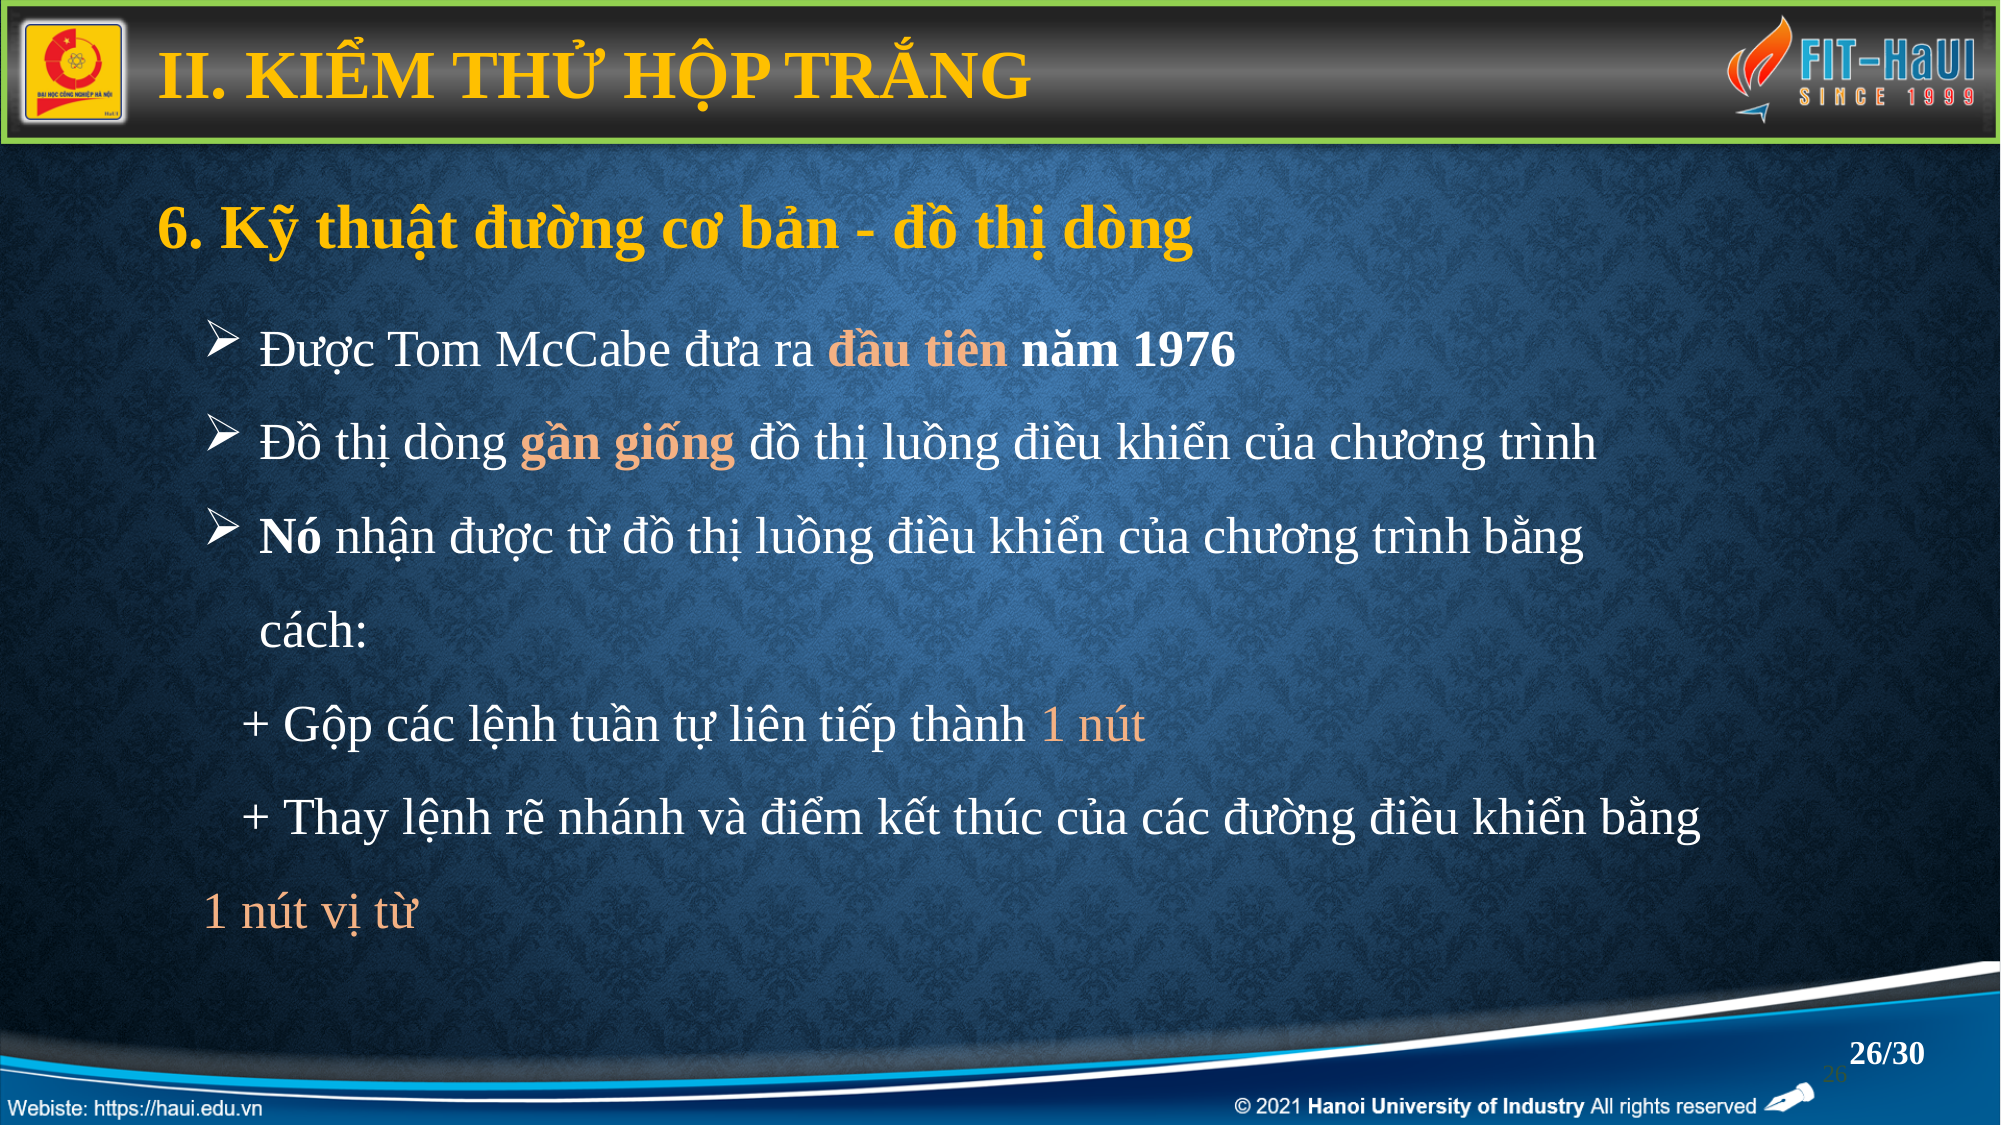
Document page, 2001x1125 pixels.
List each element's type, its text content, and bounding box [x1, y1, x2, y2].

text_box II. KIỂM THỬ HỘP TRẮNG [142, 31, 1061, 136]
slide_number 26 [1412, 1042, 1863, 1103]
picture [0, 0, 2001, 1125]
footer 26/30 [1775, 1021, 2000, 1082]
text_box Được Tom McCabe đưa ra đầu tiên năm 1976 Đồ thị dòng gần giống đồ thị luồng điều khiển của chương trình Nó nhận được từ đồ thị luồng điều khiển của chương trình bằng cách: + Gộp các lệnh tuần tự liên tiếp thành 1 nút + Thay lệnh rẽ nhánh và điểm kết thúc của các đường điều khiển bằng 1 nút vị từ [188, 275, 1718, 947]
text_box 6. Kỹ thuật đường cơ bản - đồ thị dòng [142, 187, 1413, 275]
